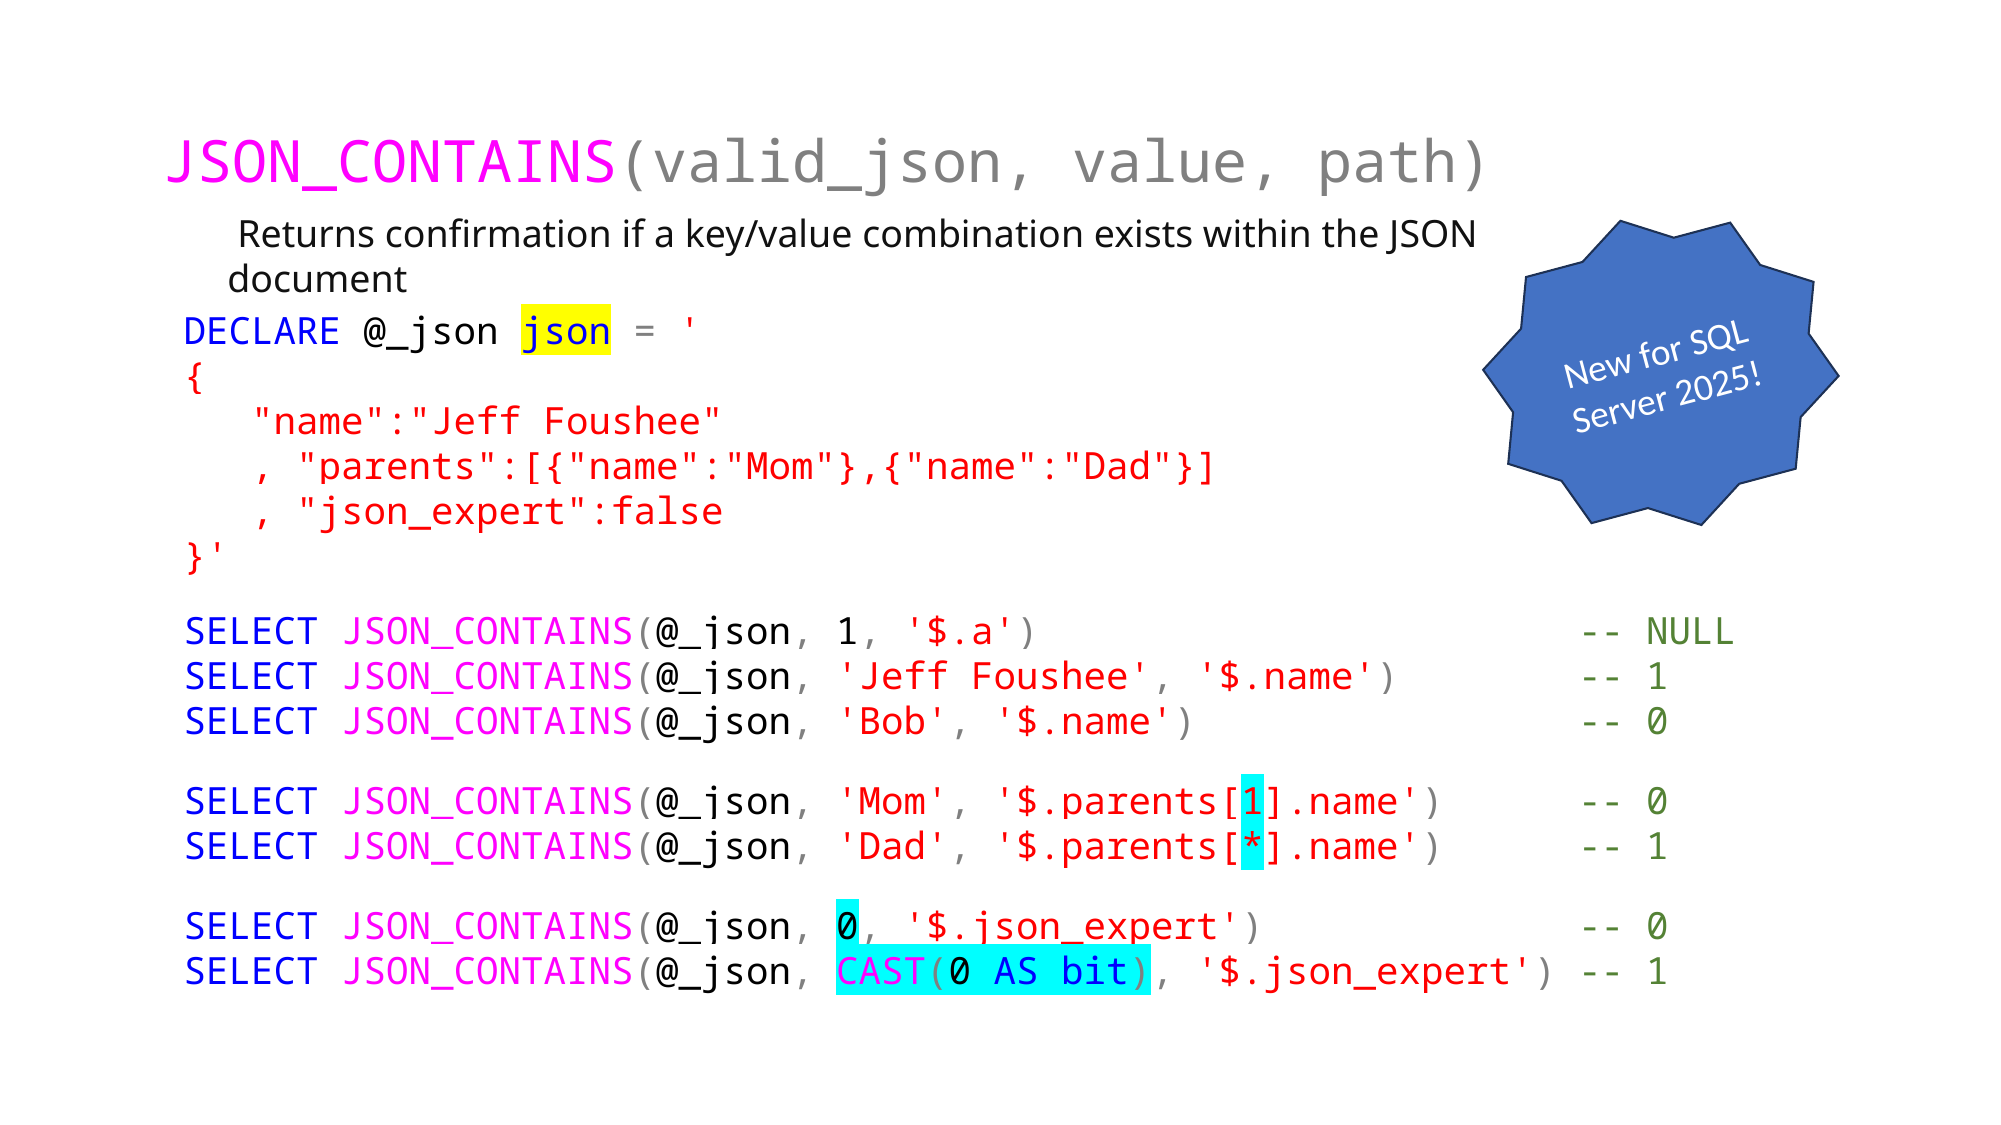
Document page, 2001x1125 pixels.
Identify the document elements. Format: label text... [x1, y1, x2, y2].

text_box New for SQL Server 2025! [1481, 219, 1840, 527]
text_box DECLARE @_json json = ' { "name":"Jeff Foushee" , "parents":[{"name":"Mom"},{"name":"Dad"}] , "json_expert":false }' SELECT JSON_CONTAINS(@_json, 1, '$.a') -- NULL SELECT JSON_CONTAINS(@_json, 'Jeff Foushee', '$.name') -- 1 SELECT JSON_CONTAINS(@_json, 'Bob', '$.name') -- 0 SELECT JSON_CONTAINS(@_json, 'Mom', '$.parents[1].name') -- 0 SELECT JSON_CONTAINS(@_json, 'Dad', '$.parents[*].name') -- 1 SELECT JSON_CONTAINS(@_json, 0, '$.json_expert') -- 0 SELECT JSON_CONTAINS(@_json, CAST(0 AS bit), '$.json_expert') -- 1 [168, 299, 1930, 1000]
text_box Returns confirmation if a key/value combination exists within the JSON document [212, 202, 1532, 308]
text_box JSON_CONTAINS(valid_json, value, path) [147, 116, 1596, 202]
